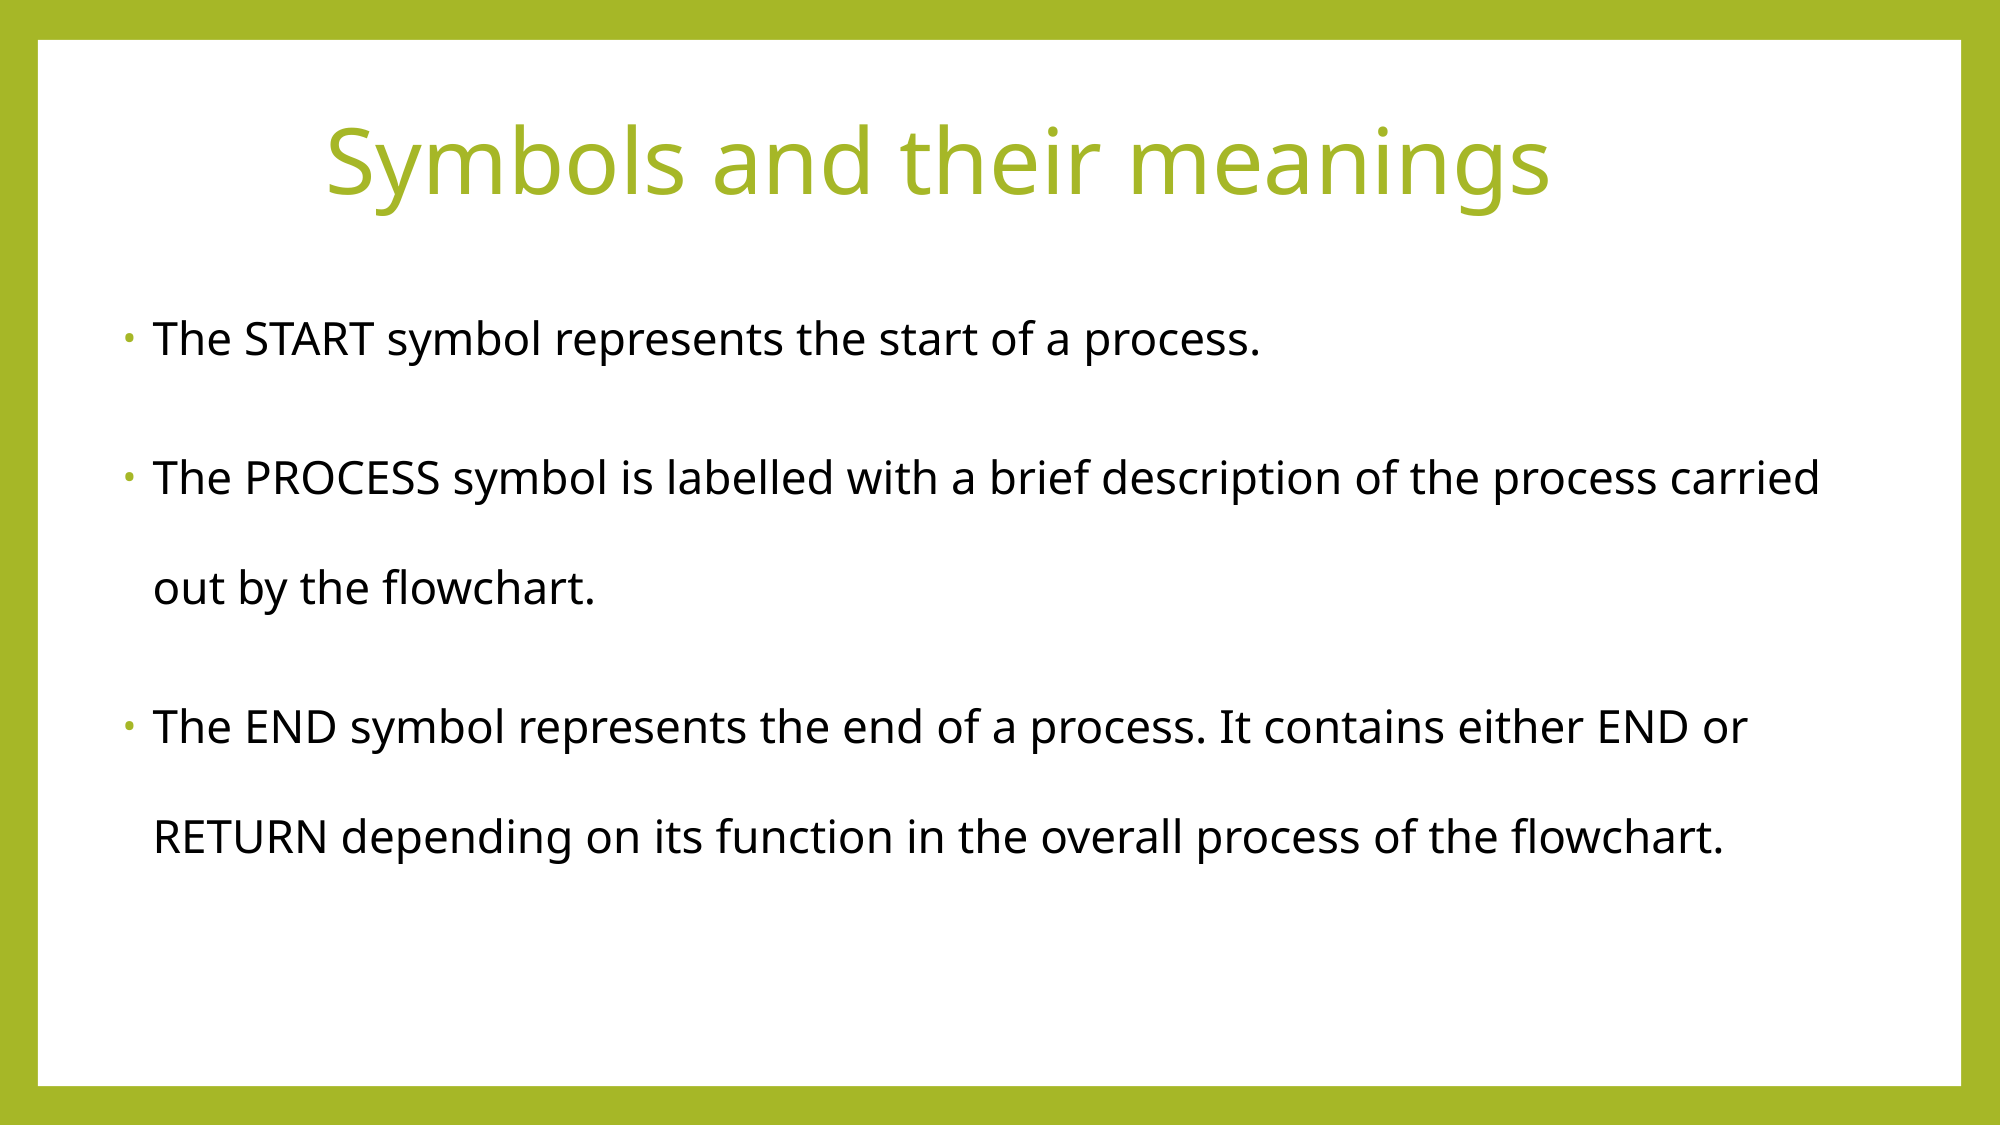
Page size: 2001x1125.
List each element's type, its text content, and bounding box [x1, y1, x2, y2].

title Symbols and their meanings [310, 53, 1931, 276]
list The START symbol represents the start of a process. The PROCESS symbol is labelled with a brief description of the process carried out by the flowchart. The END symbol represents the end of a process. It contains either END or RETURN depending on its function in the overall process of the flowchart. [100, 247, 1857, 910]
